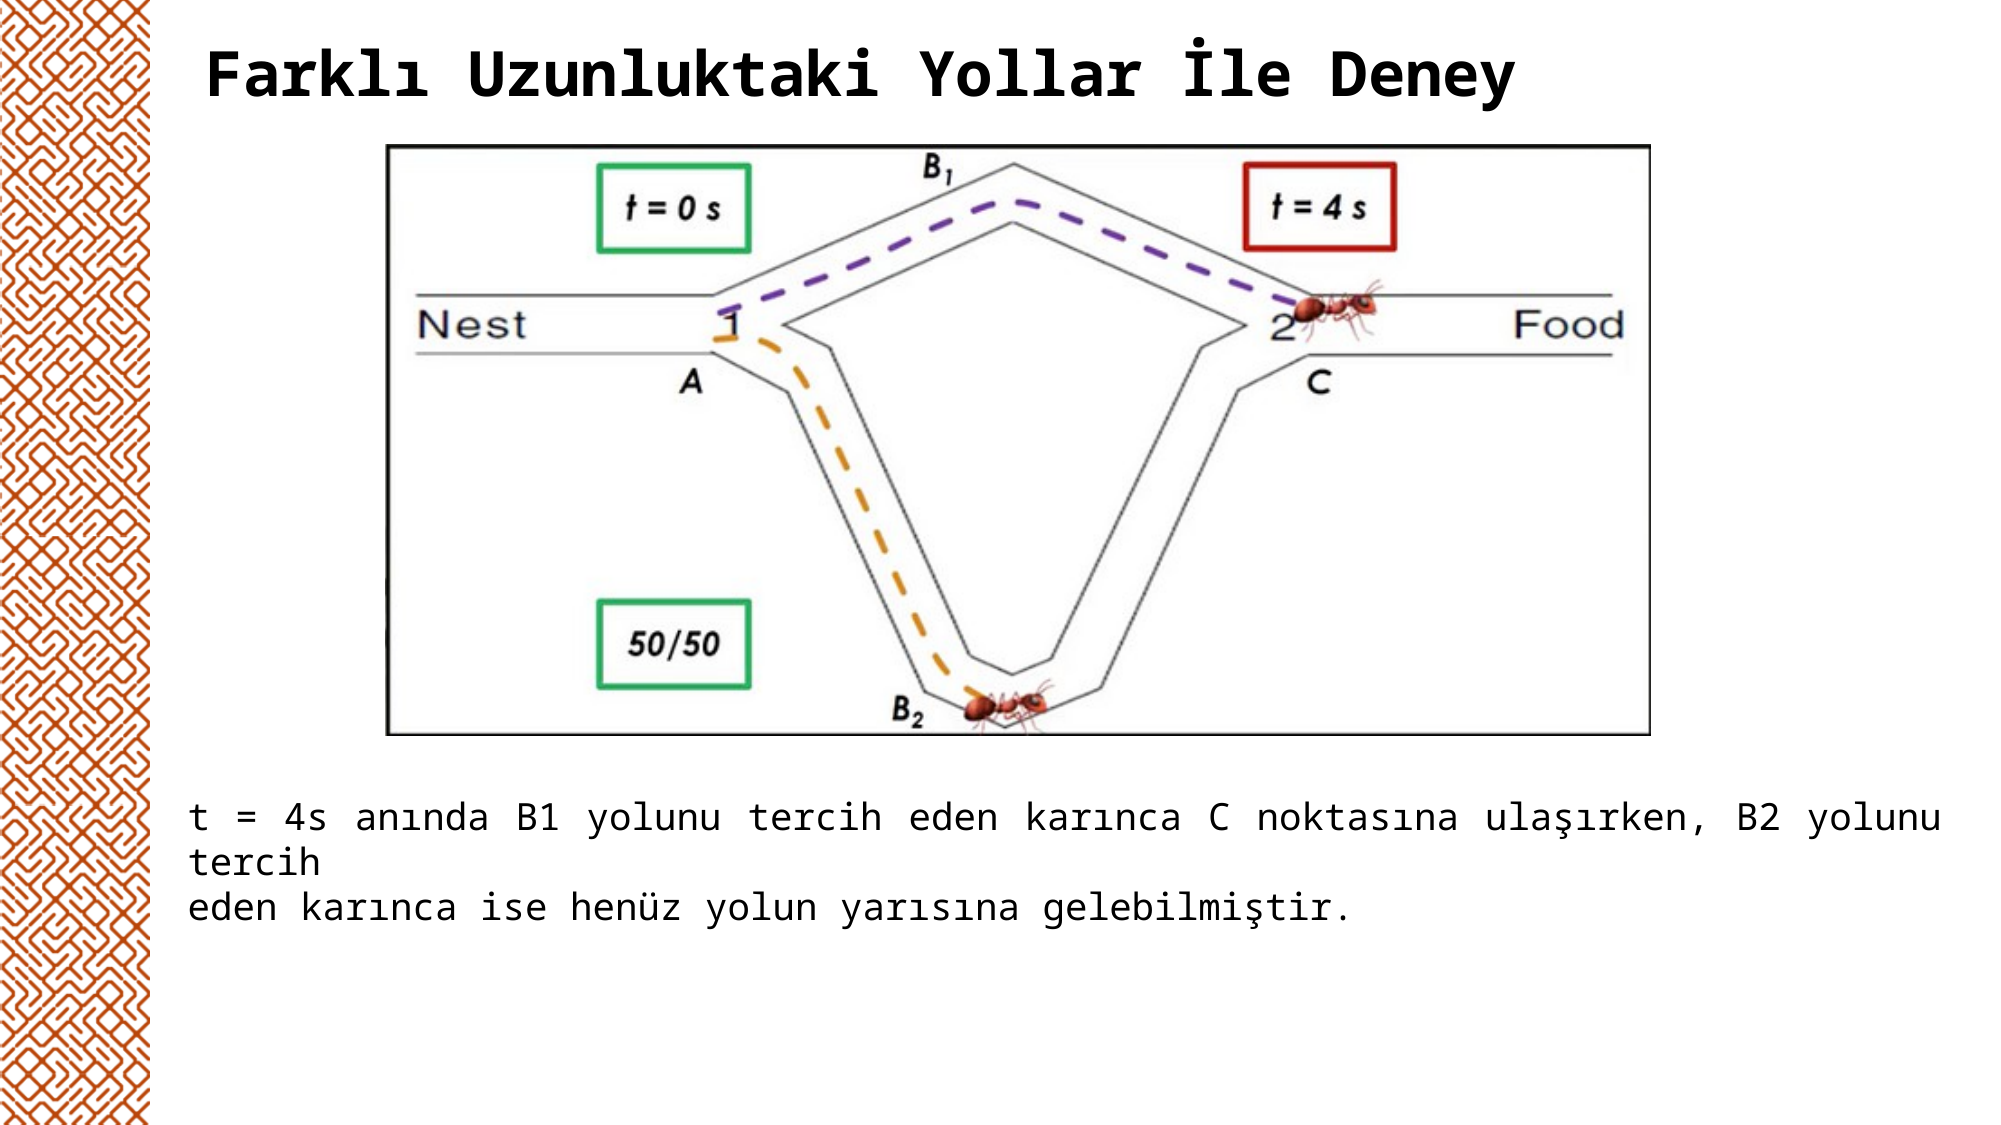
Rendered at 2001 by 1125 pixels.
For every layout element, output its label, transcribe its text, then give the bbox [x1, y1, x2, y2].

picture [0, 0, 150, 1125]
picture [385, 144, 1651, 736]
text_box t = 4s anında B1 yolunu tercih eden karınca C noktasına ulaşırken, B2 yolunu tercih eden karınca ise henüz yolun yarısına gelebilmiştir. [185, 790, 1950, 928]
title Farklı Uzunluktaki Yollar İle Deney [154, 32, 1952, 223]
